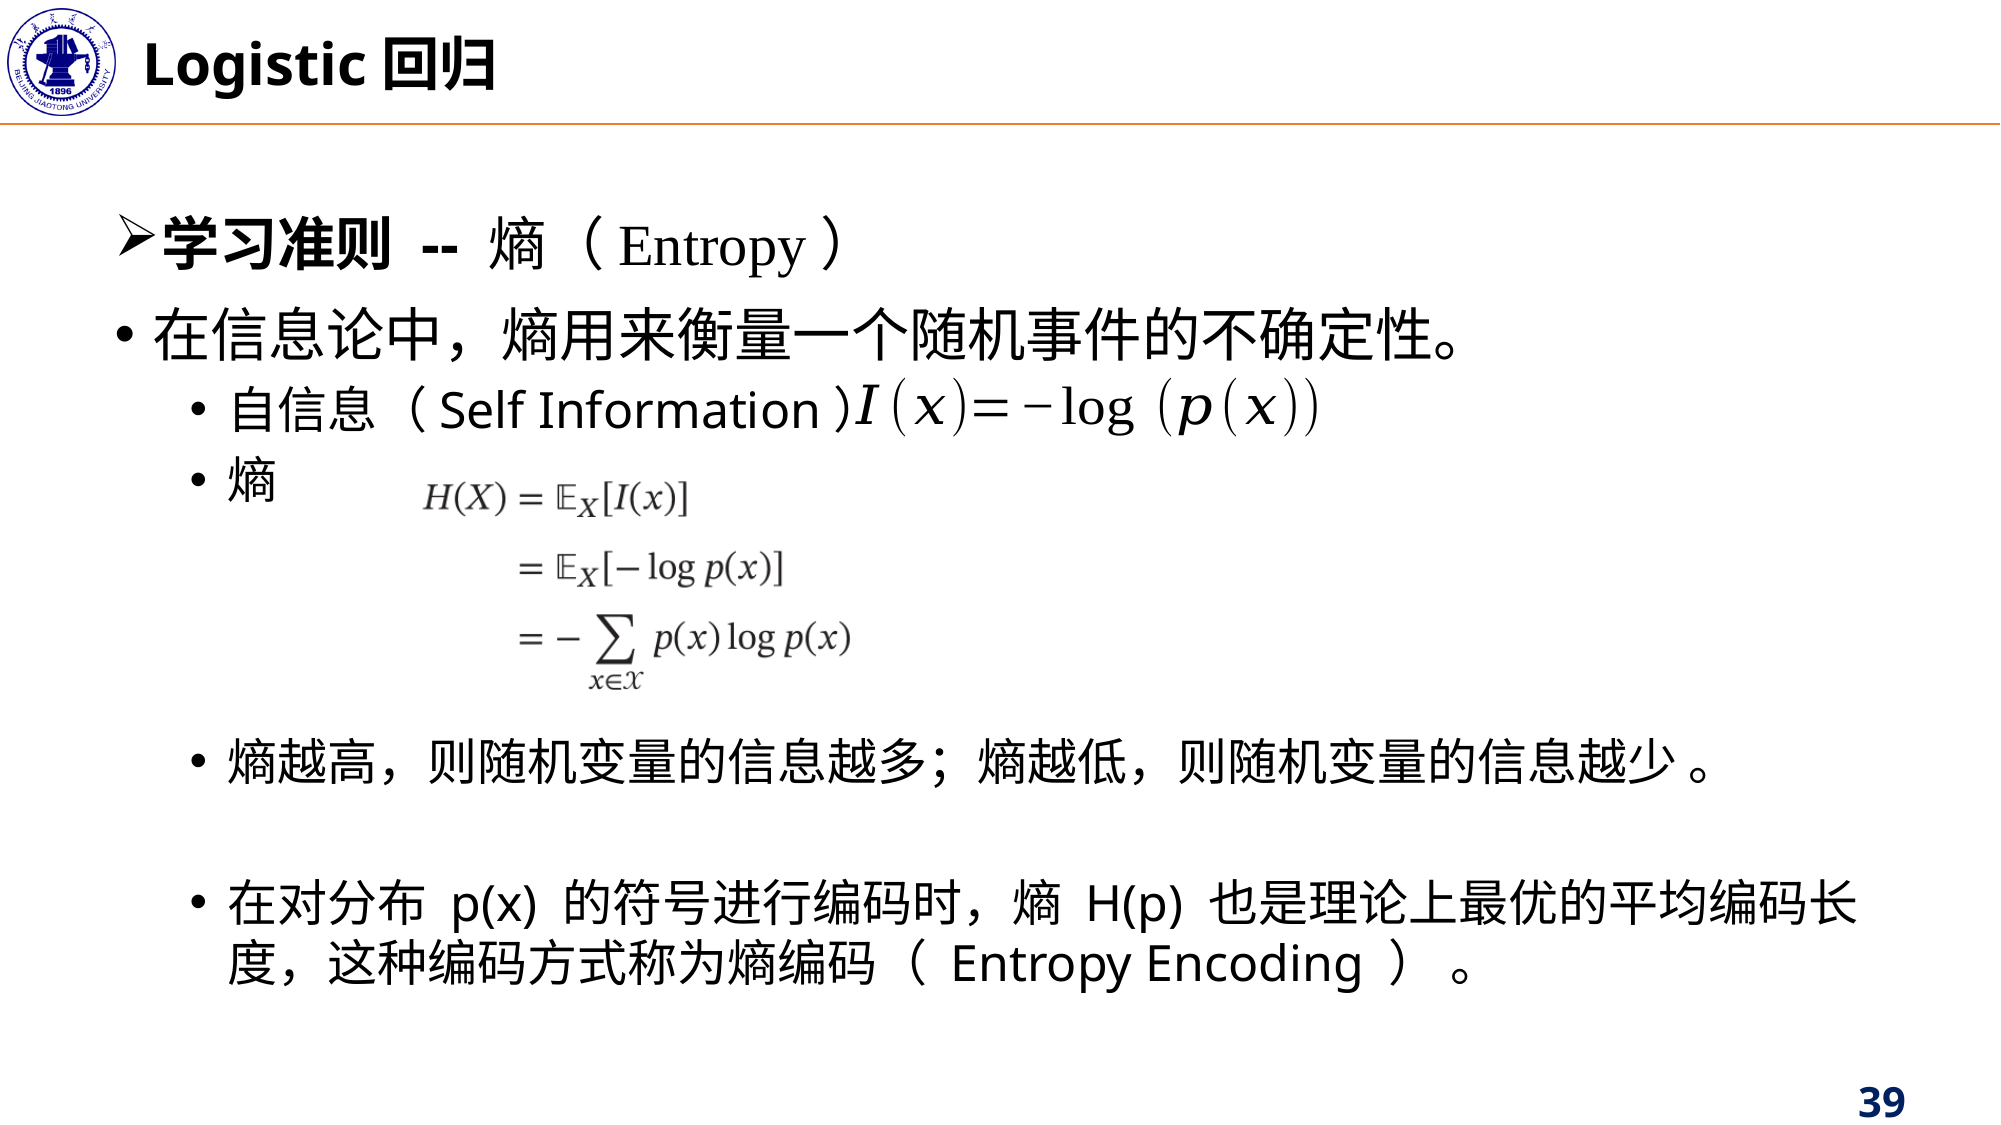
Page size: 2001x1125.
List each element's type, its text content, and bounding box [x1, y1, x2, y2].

text_box 学习准则 -- 熵（Entropy） 在信息论中，熵用来衡量一个随机事件的不确定性。 自信息（Self Information） 熵 熵越高，则随机变量的信息越多；熵越低，则随机变量的信息越少 。 在对分布 p(x) 的符号进行编码时，熵 H(p) 也是理论上最优的平均编码长度，这种编码方式称为熵编码（ Entropy Encoding ） 。 [99, 200, 1900, 1006]
picture [7, 8, 116, 116]
picture [418, 459, 854, 709]
text_box Logistic回归 [127, 19, 1958, 105]
